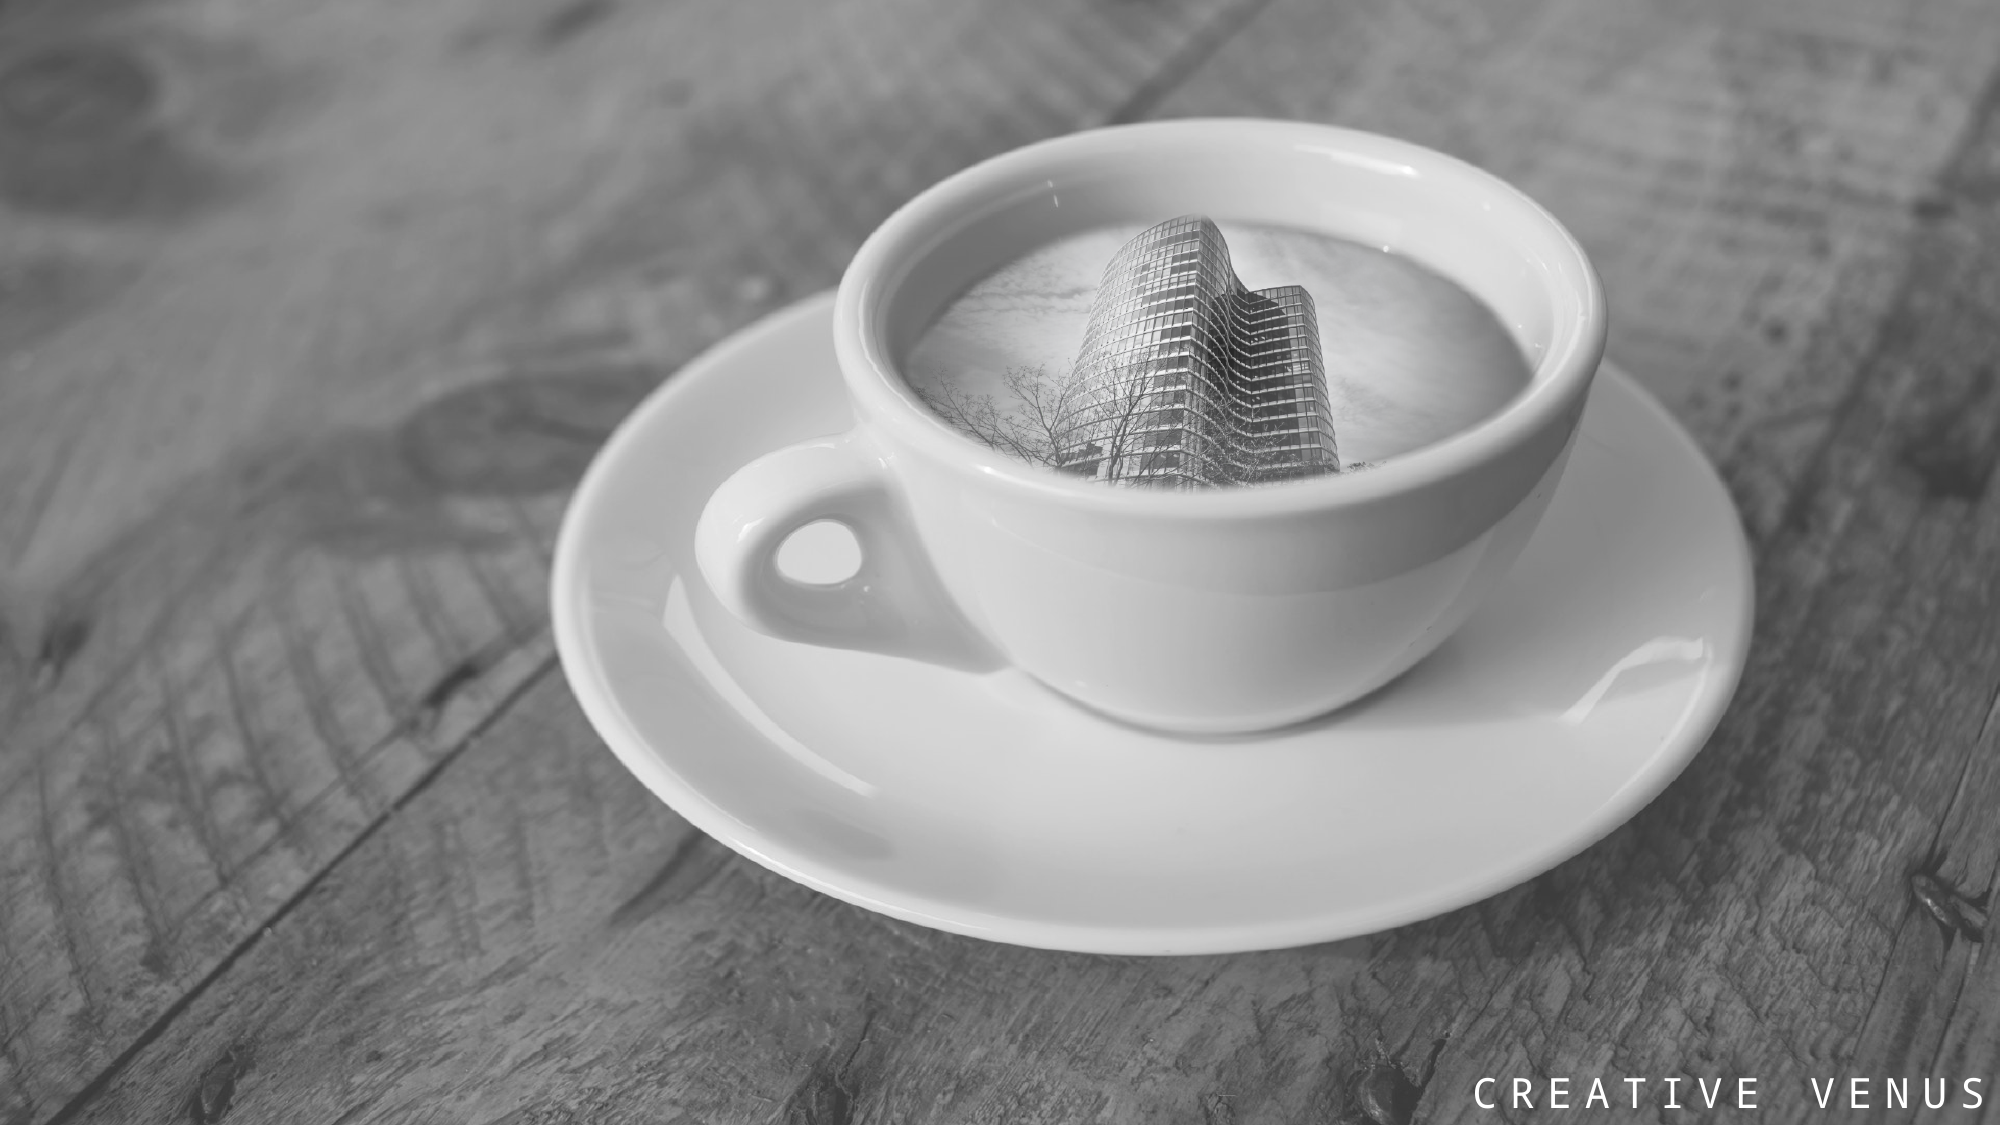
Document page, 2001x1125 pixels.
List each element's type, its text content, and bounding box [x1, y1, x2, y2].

text_box [0, 0, 2000, 1125]
text_box [911, 222, 1531, 487]
text_box [904, 215, 1538, 493]
text_box CREATIVE VENUS [1361, 1059, 2000, 1125]
